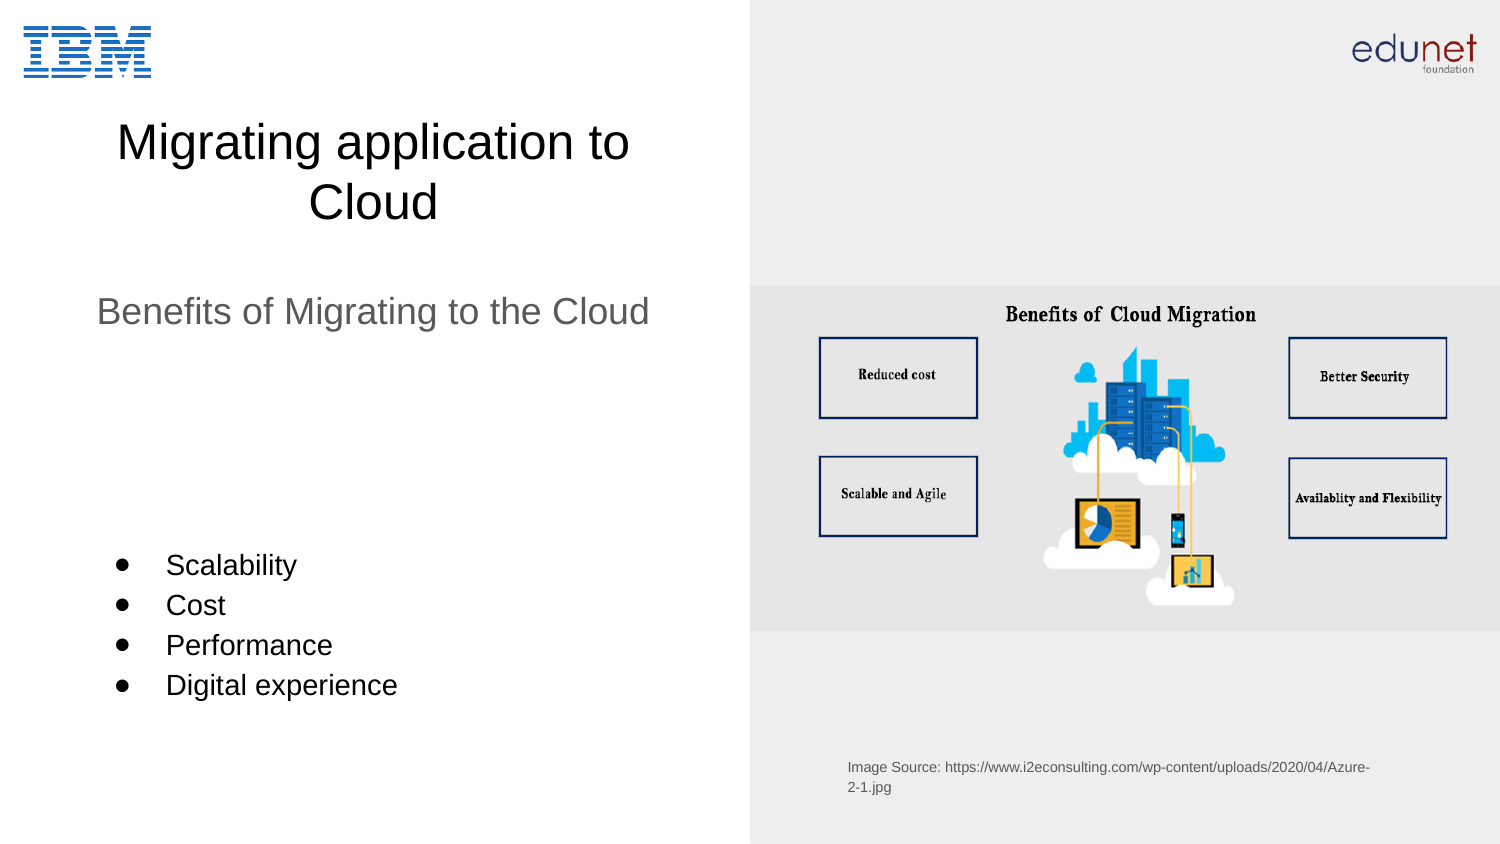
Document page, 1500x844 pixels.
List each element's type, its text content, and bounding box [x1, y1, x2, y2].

list Scalability Cost Performance Digital experience [75, 477, 706, 765]
list Image Source: https://www.i2econsulting.com/wp-content/uploads/2020/04/Azure-2-1.jpg [832, 740, 1390, 812]
picture [1350, 26, 1480, 78]
picture [749, 284, 1500, 631]
picture [23, 26, 151, 78]
subtitle Benefits of Migrating to the Cloud [41, 257, 706, 363]
title Migrating application to Cloud [41, 117, 706, 223]
